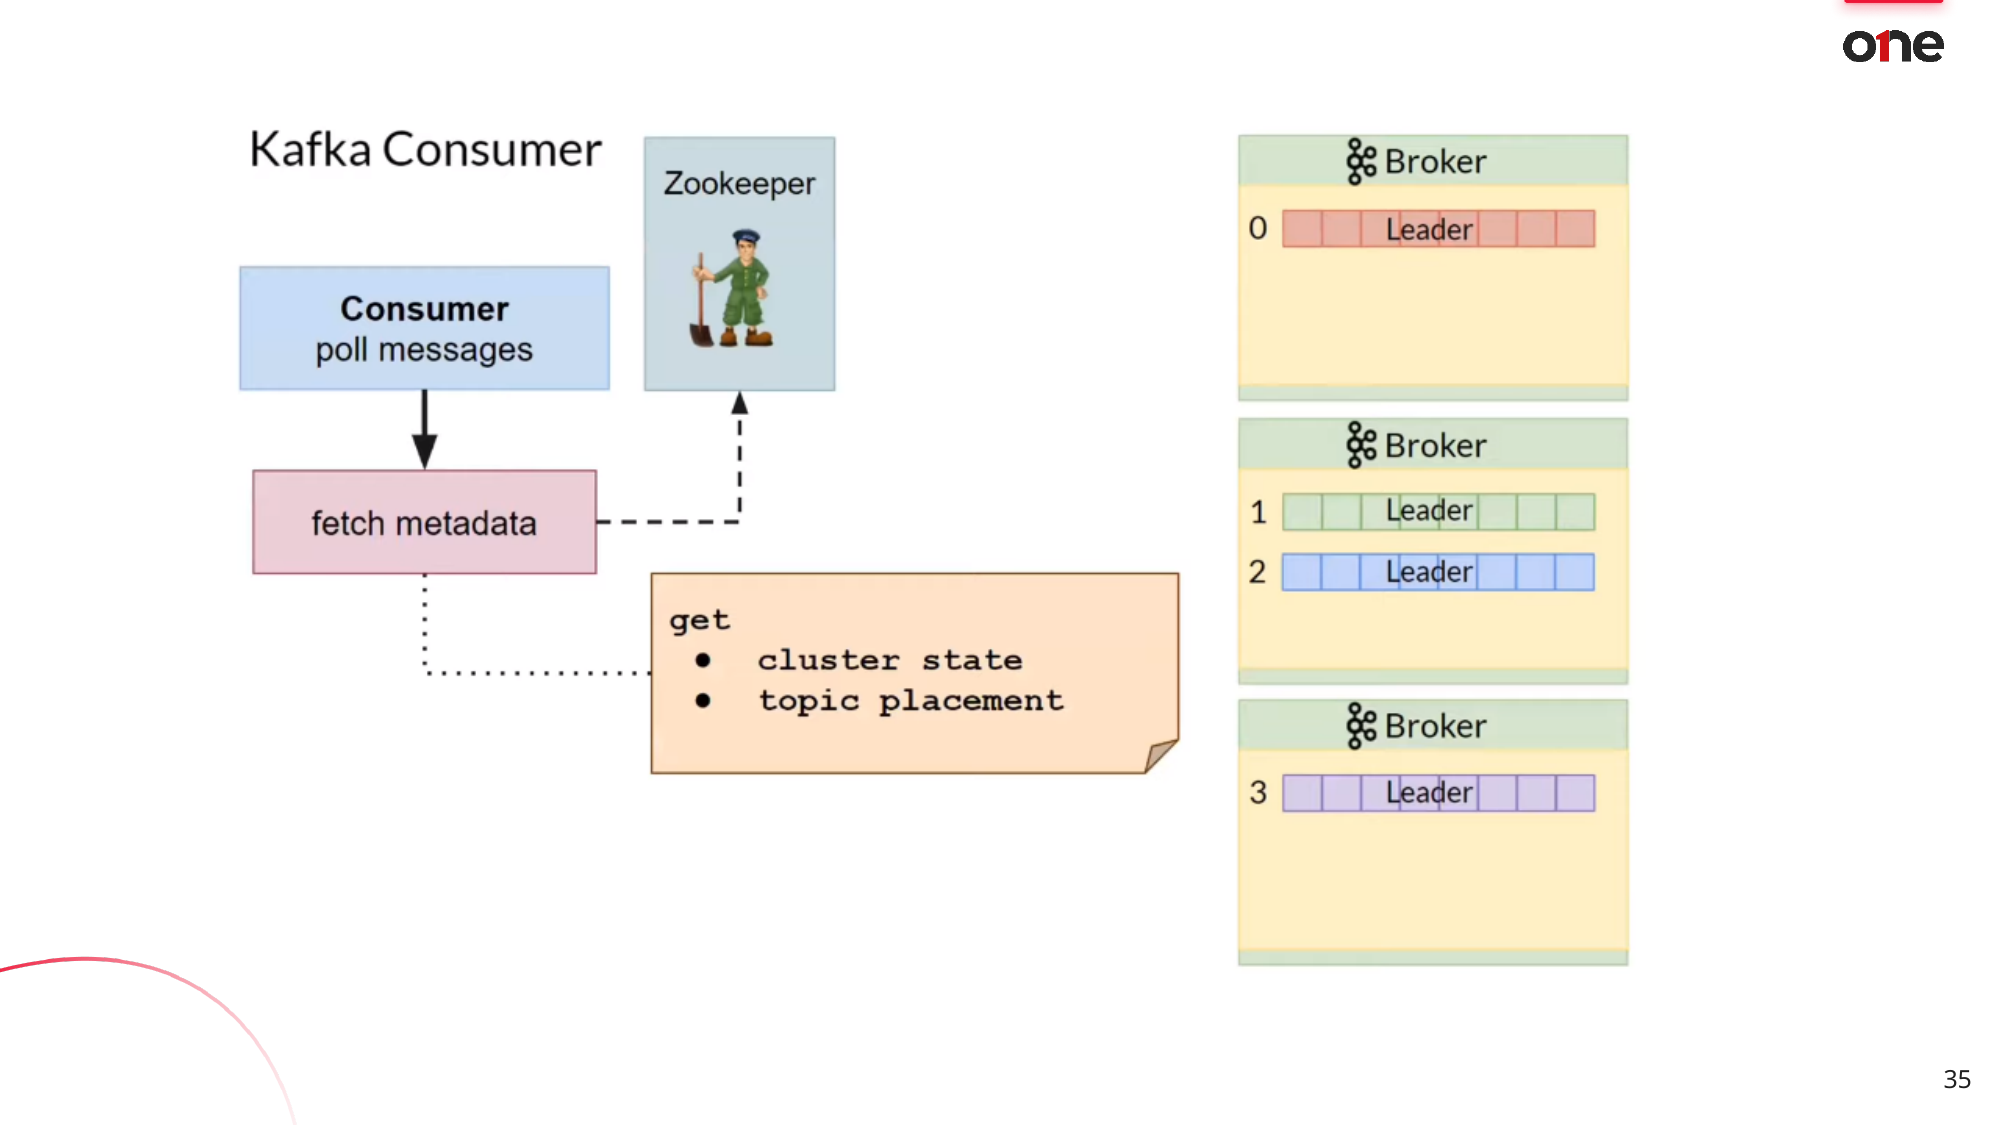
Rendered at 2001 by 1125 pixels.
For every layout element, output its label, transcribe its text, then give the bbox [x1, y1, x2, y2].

slide_number 35 [1857, 1047, 1987, 1114]
picture [0, 107, 1667, 1125]
picture [1825, 0, 1961, 22]
picture [1843, 30, 1944, 62]
